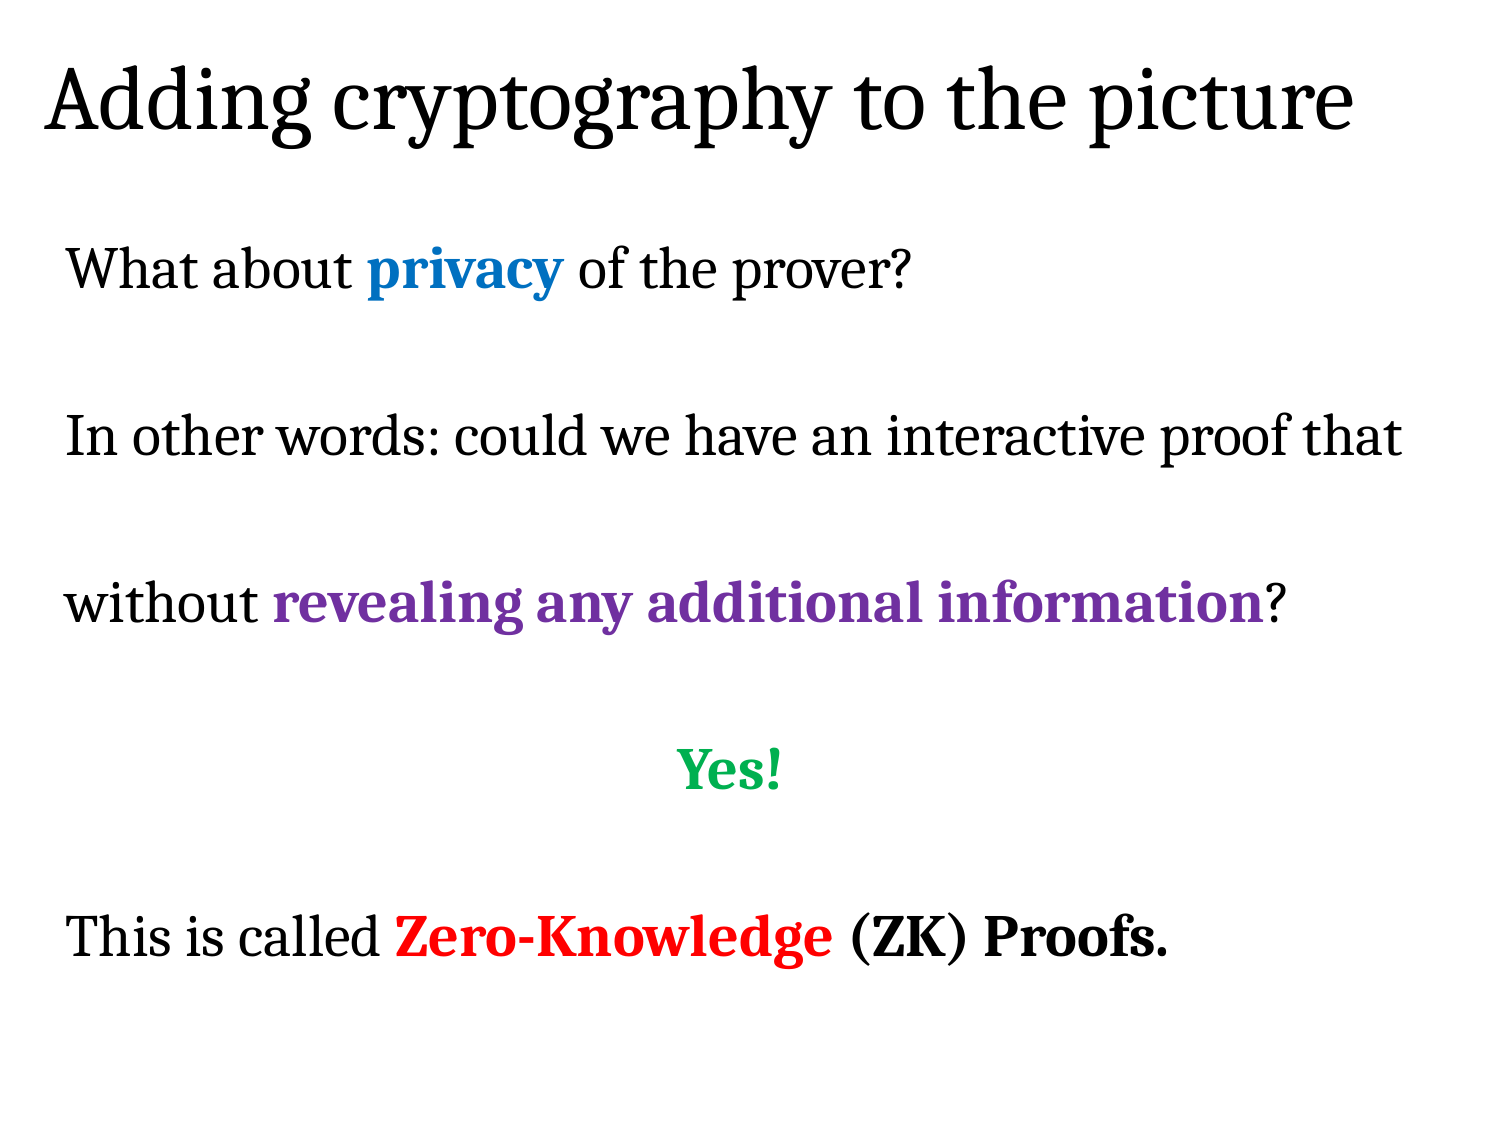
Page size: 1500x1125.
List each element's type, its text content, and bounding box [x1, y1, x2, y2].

title Adding cryptography to the picture [29, 24, 1471, 176]
